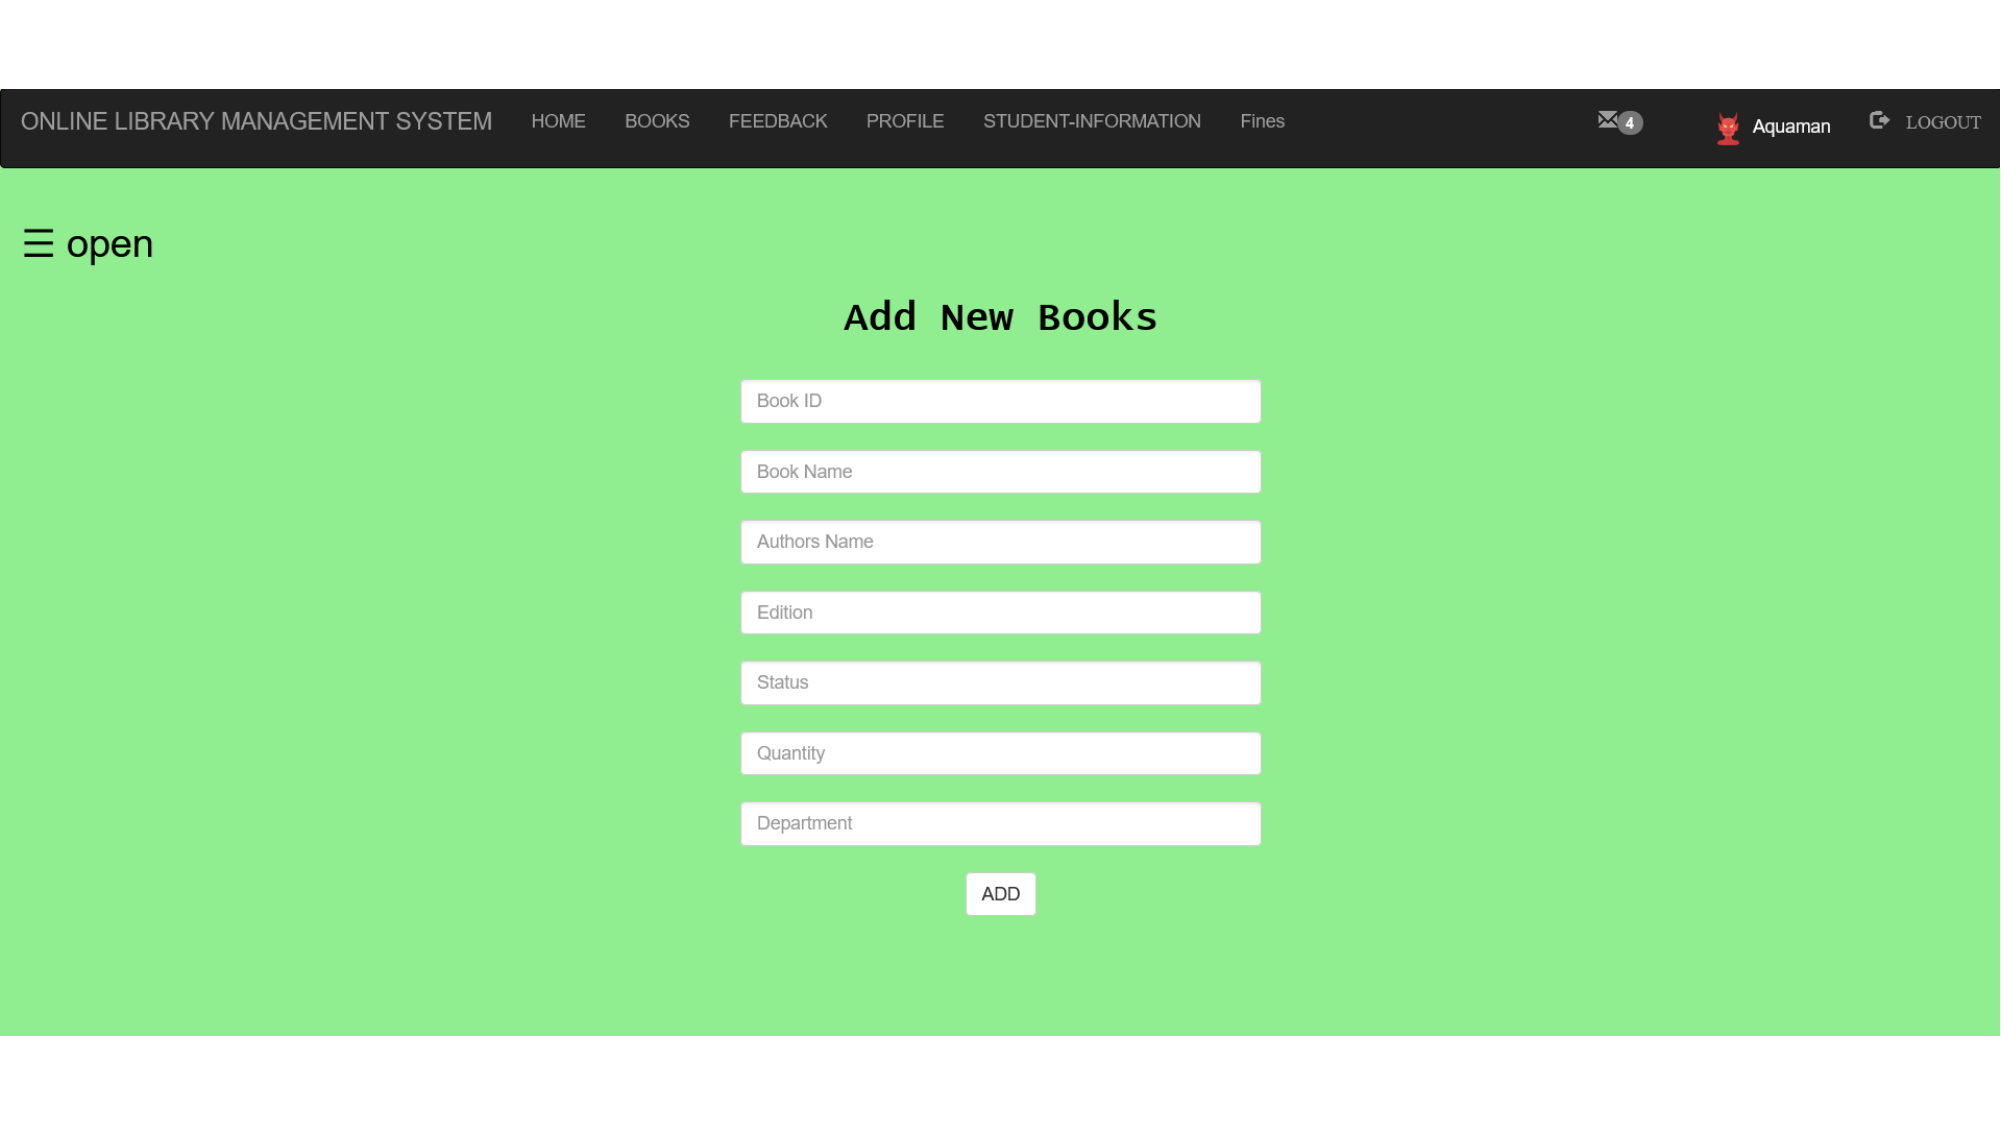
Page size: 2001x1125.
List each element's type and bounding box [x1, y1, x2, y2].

picture [0, 89, 2000, 1036]
